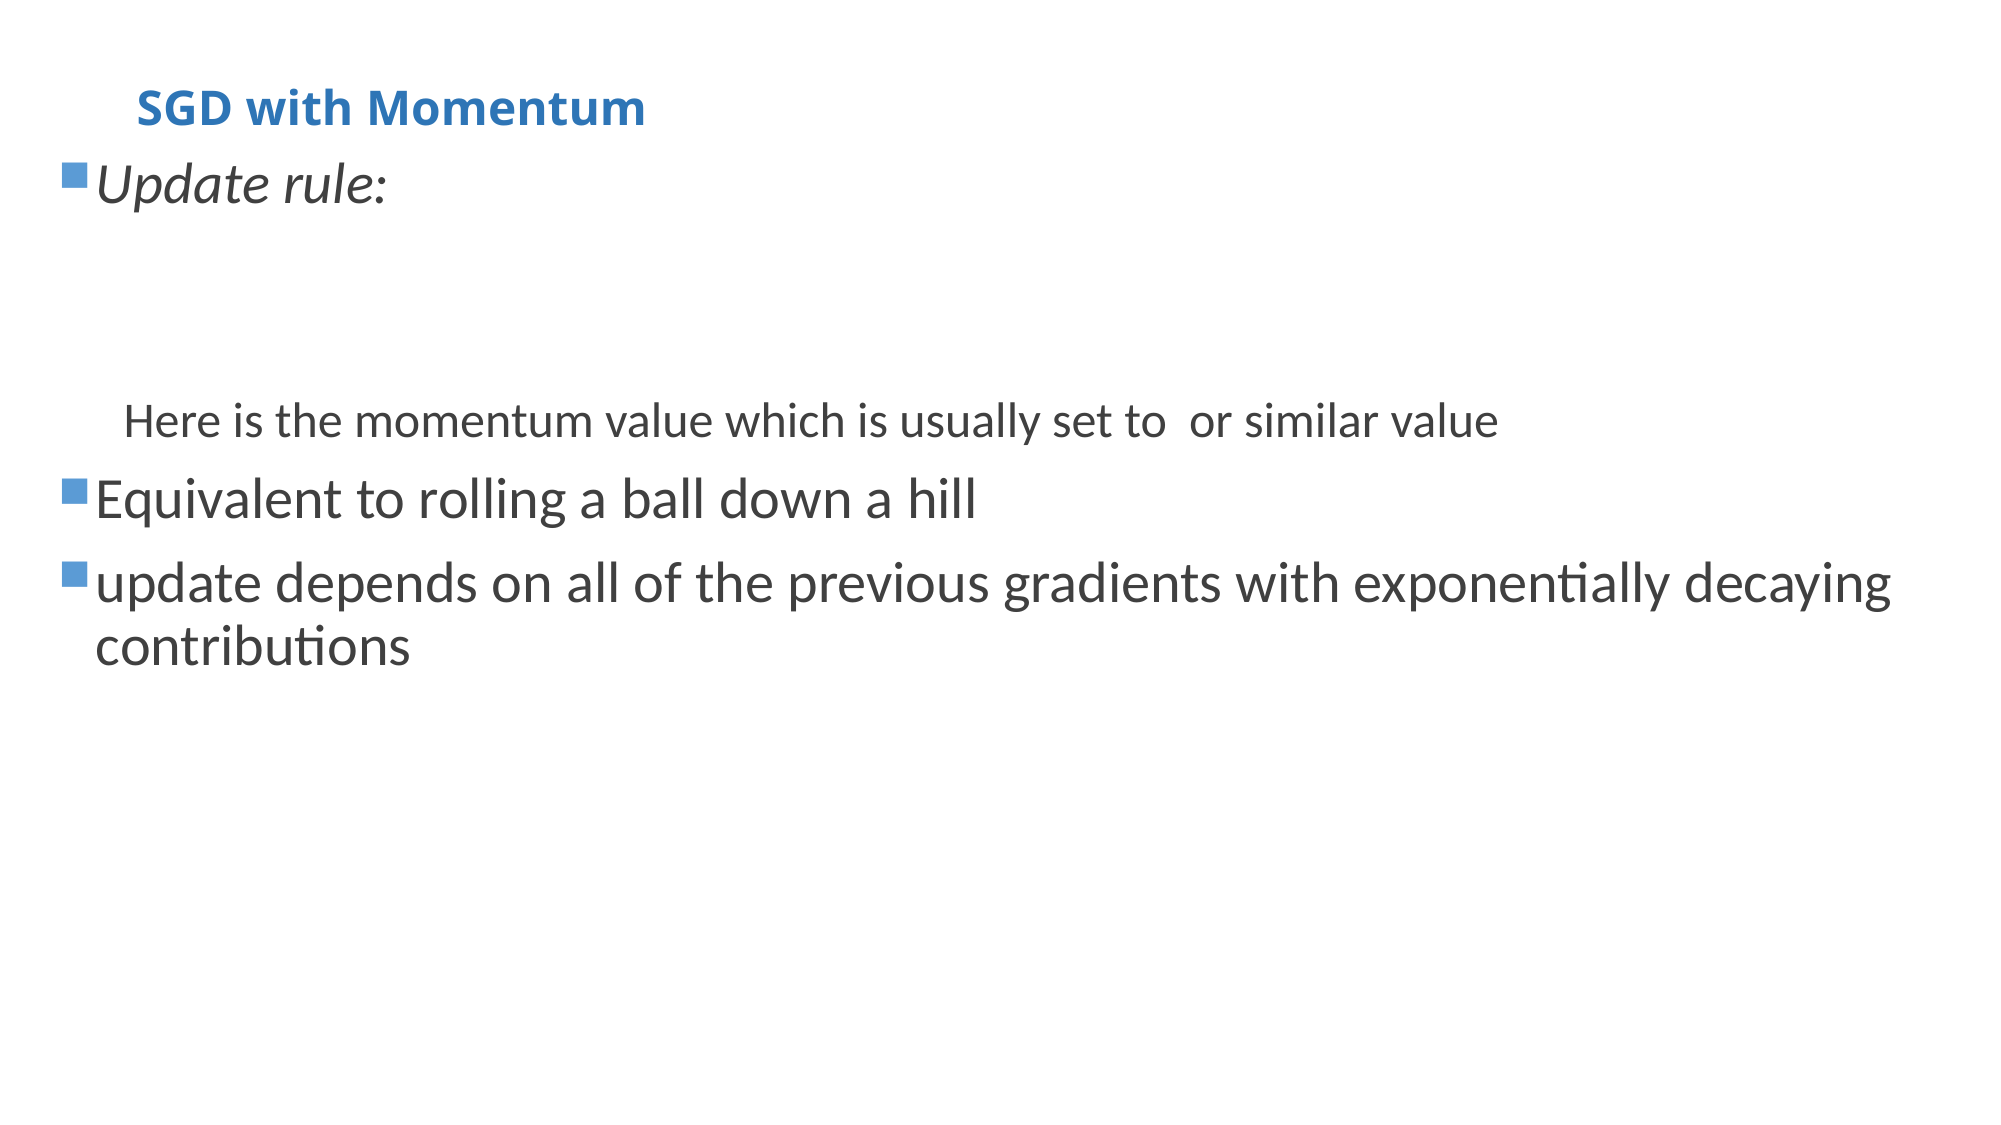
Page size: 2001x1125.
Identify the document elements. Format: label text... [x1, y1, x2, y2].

title SGD with Momentum [121, 70, 1756, 149]
